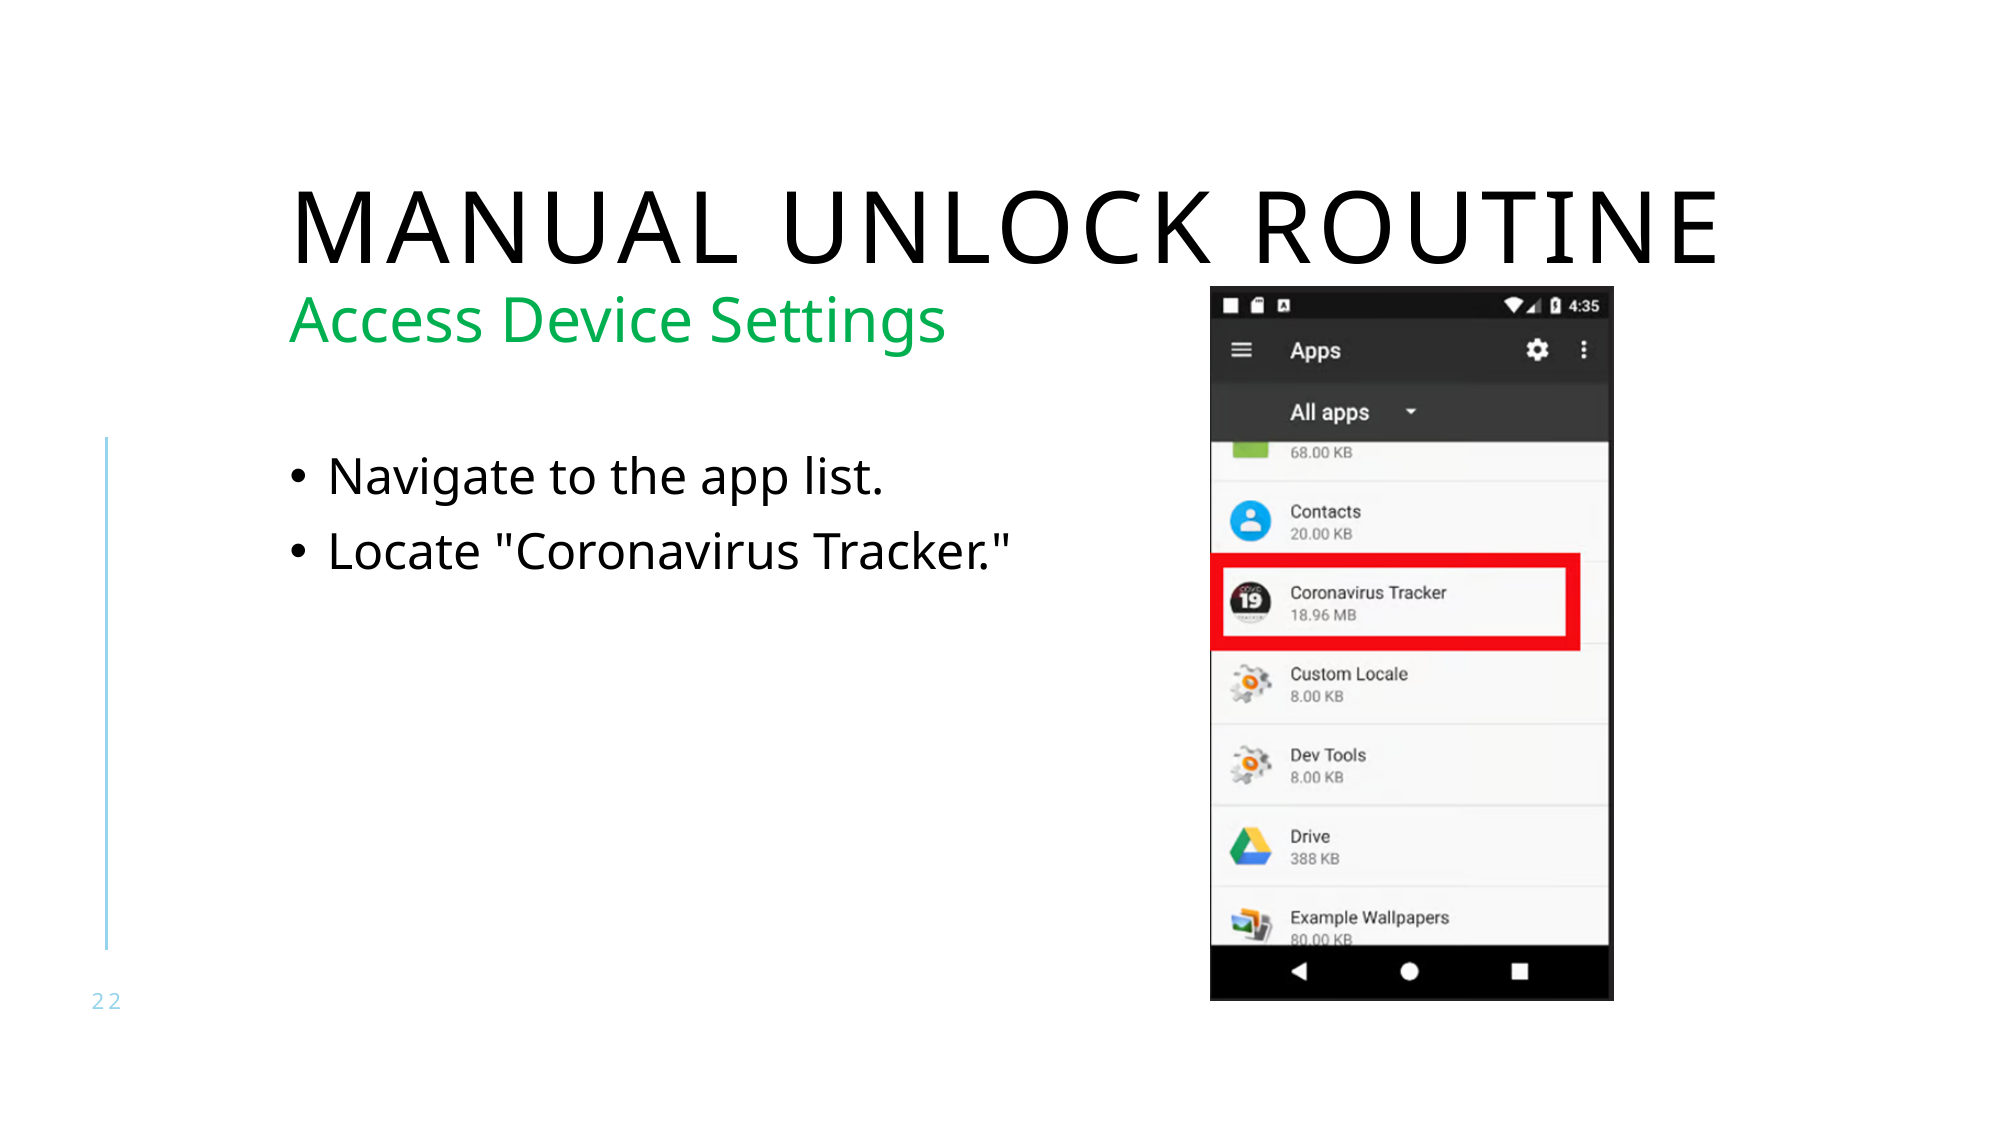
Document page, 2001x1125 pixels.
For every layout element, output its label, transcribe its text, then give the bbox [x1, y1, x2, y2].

list Access Device Settings Navigate to the app list. Locate "Coronavirus Tracker." [289, 288, 1081, 1003]
picture [1210, 286, 1614, 1001]
slide_number 22 [68, 987, 144, 1018]
title Manual Unlock Routine [216, 176, 1829, 327]
